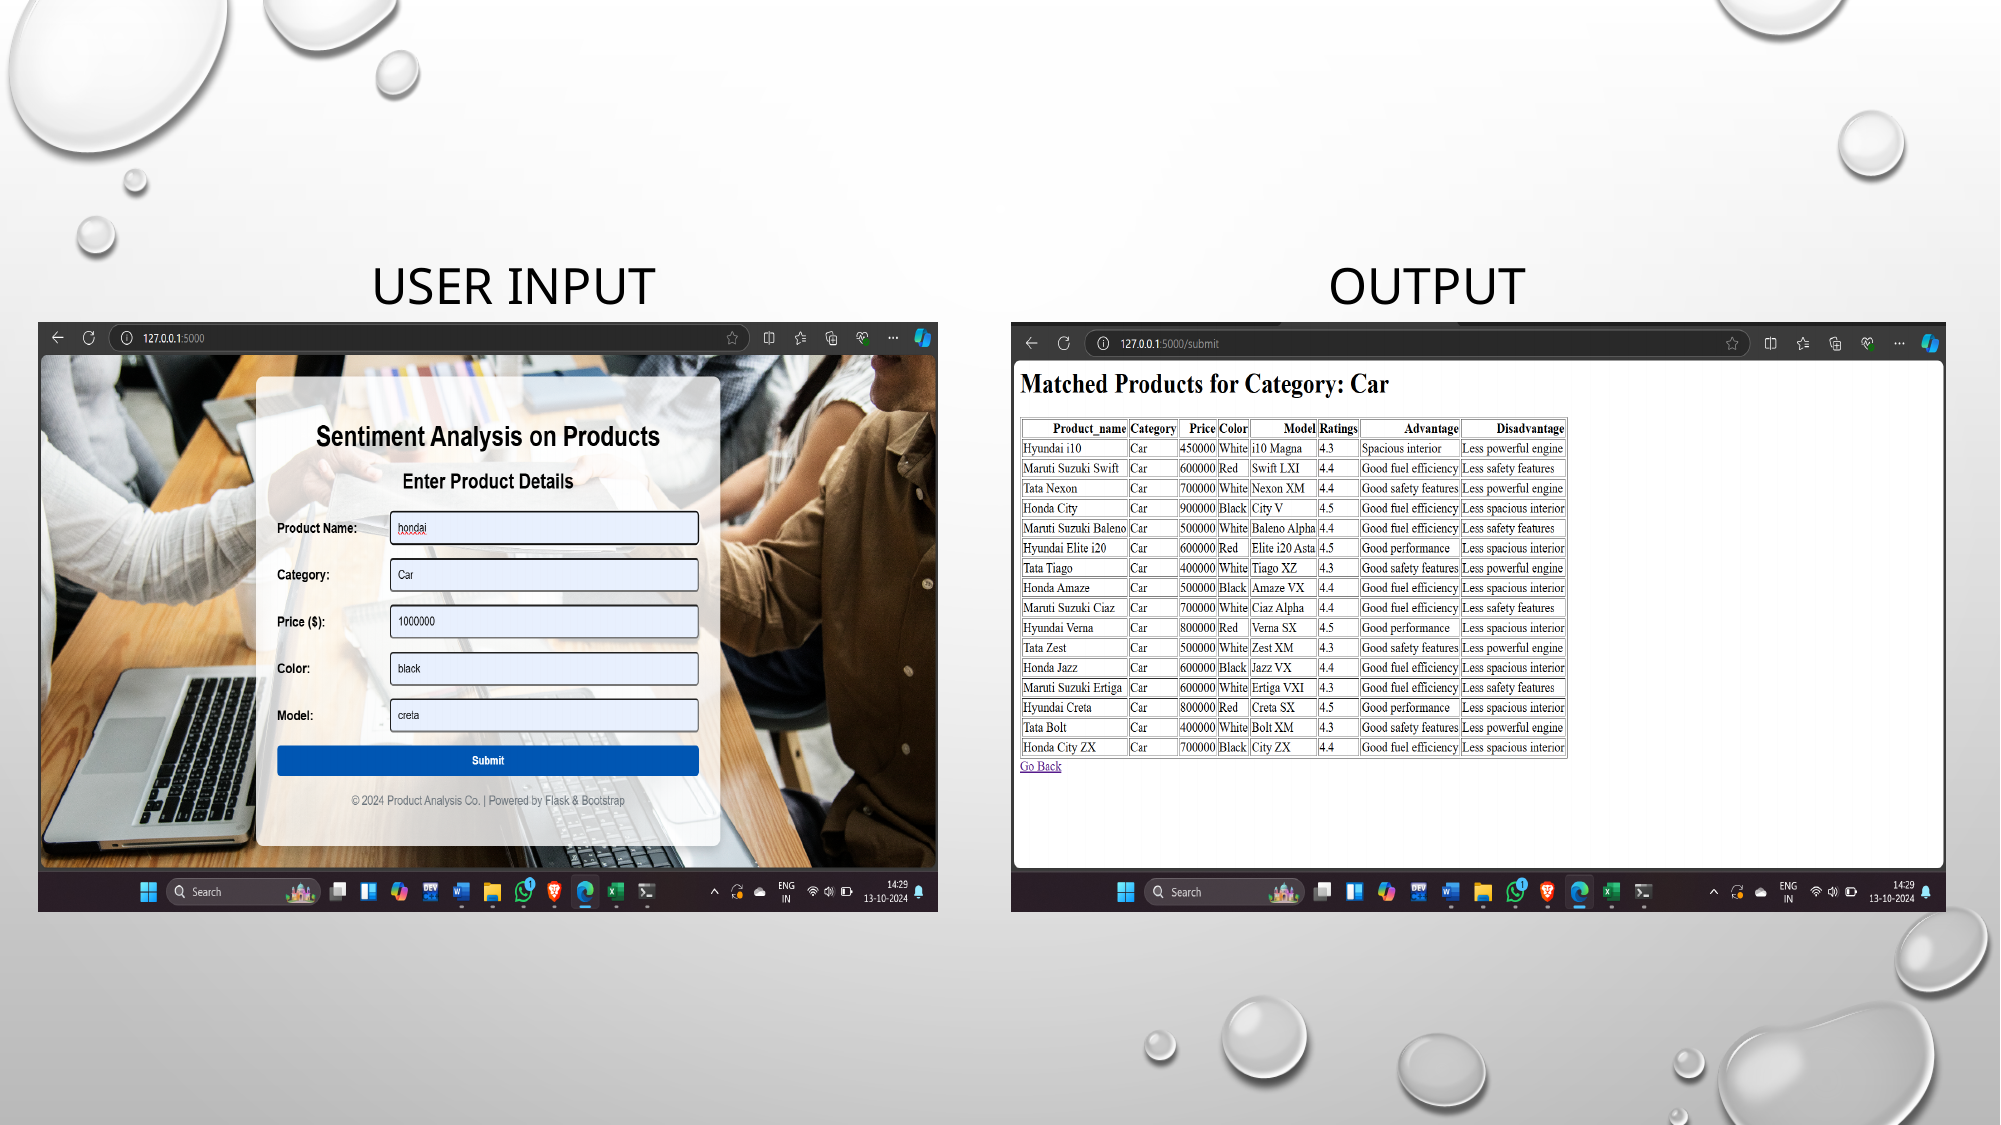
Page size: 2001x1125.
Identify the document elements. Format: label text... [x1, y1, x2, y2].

text_box OUTPUT [1070, 246, 1797, 320]
text_box USER INPUT [356, 246, 929, 320]
picture [0, 0, 2000, 1125]
